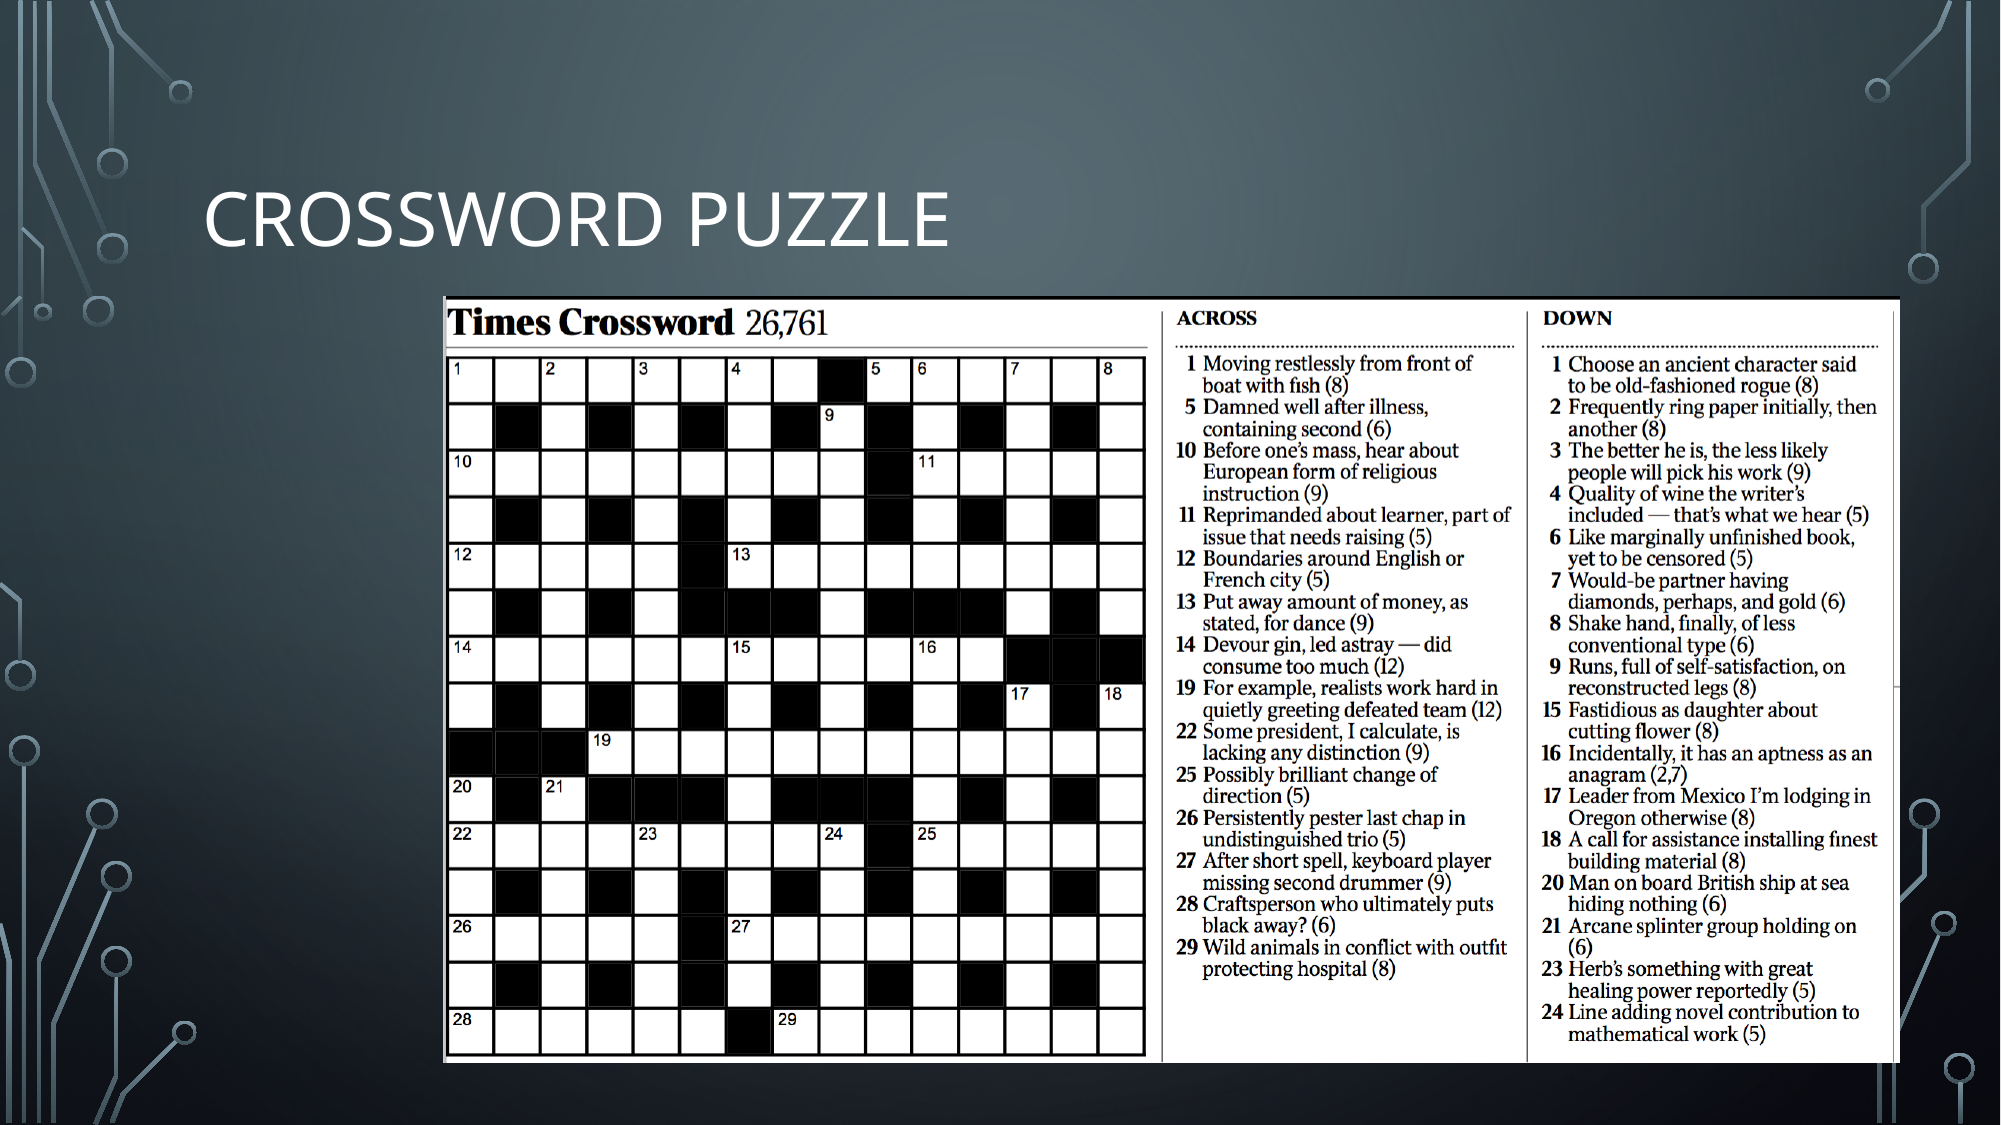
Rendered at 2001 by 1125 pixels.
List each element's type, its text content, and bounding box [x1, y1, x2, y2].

title Crossword Puzzle [187, 101, 1813, 344]
picture [443, 296, 1900, 1063]
